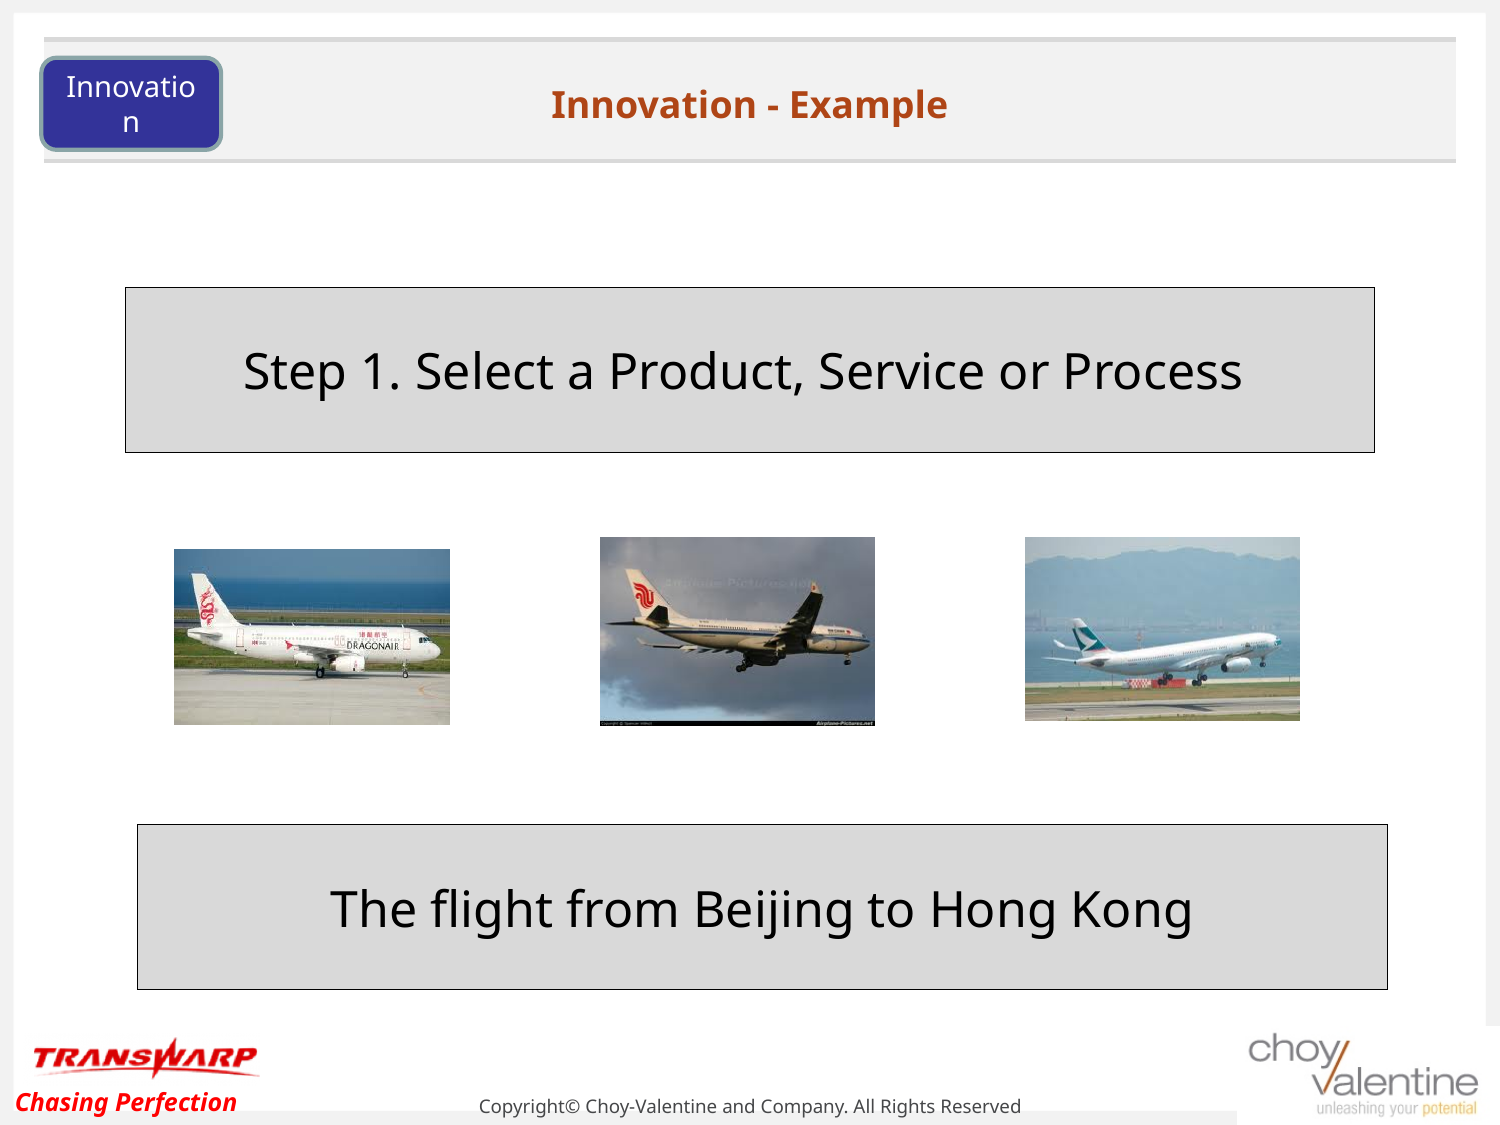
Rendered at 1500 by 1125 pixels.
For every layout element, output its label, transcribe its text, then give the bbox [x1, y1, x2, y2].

text_box The flight from Beijing to Hong Kong [137, 824, 1388, 990]
text_box Innovation [39, 55, 224, 152]
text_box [0, 1033, 331, 1125]
title Innovation - Example [49, 44, 1451, 163]
text_box Step 1. Select a Product, Service or Process [125, 287, 1375, 453]
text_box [174, 537, 1301, 726]
picture [0, 0, 1500, 1125]
